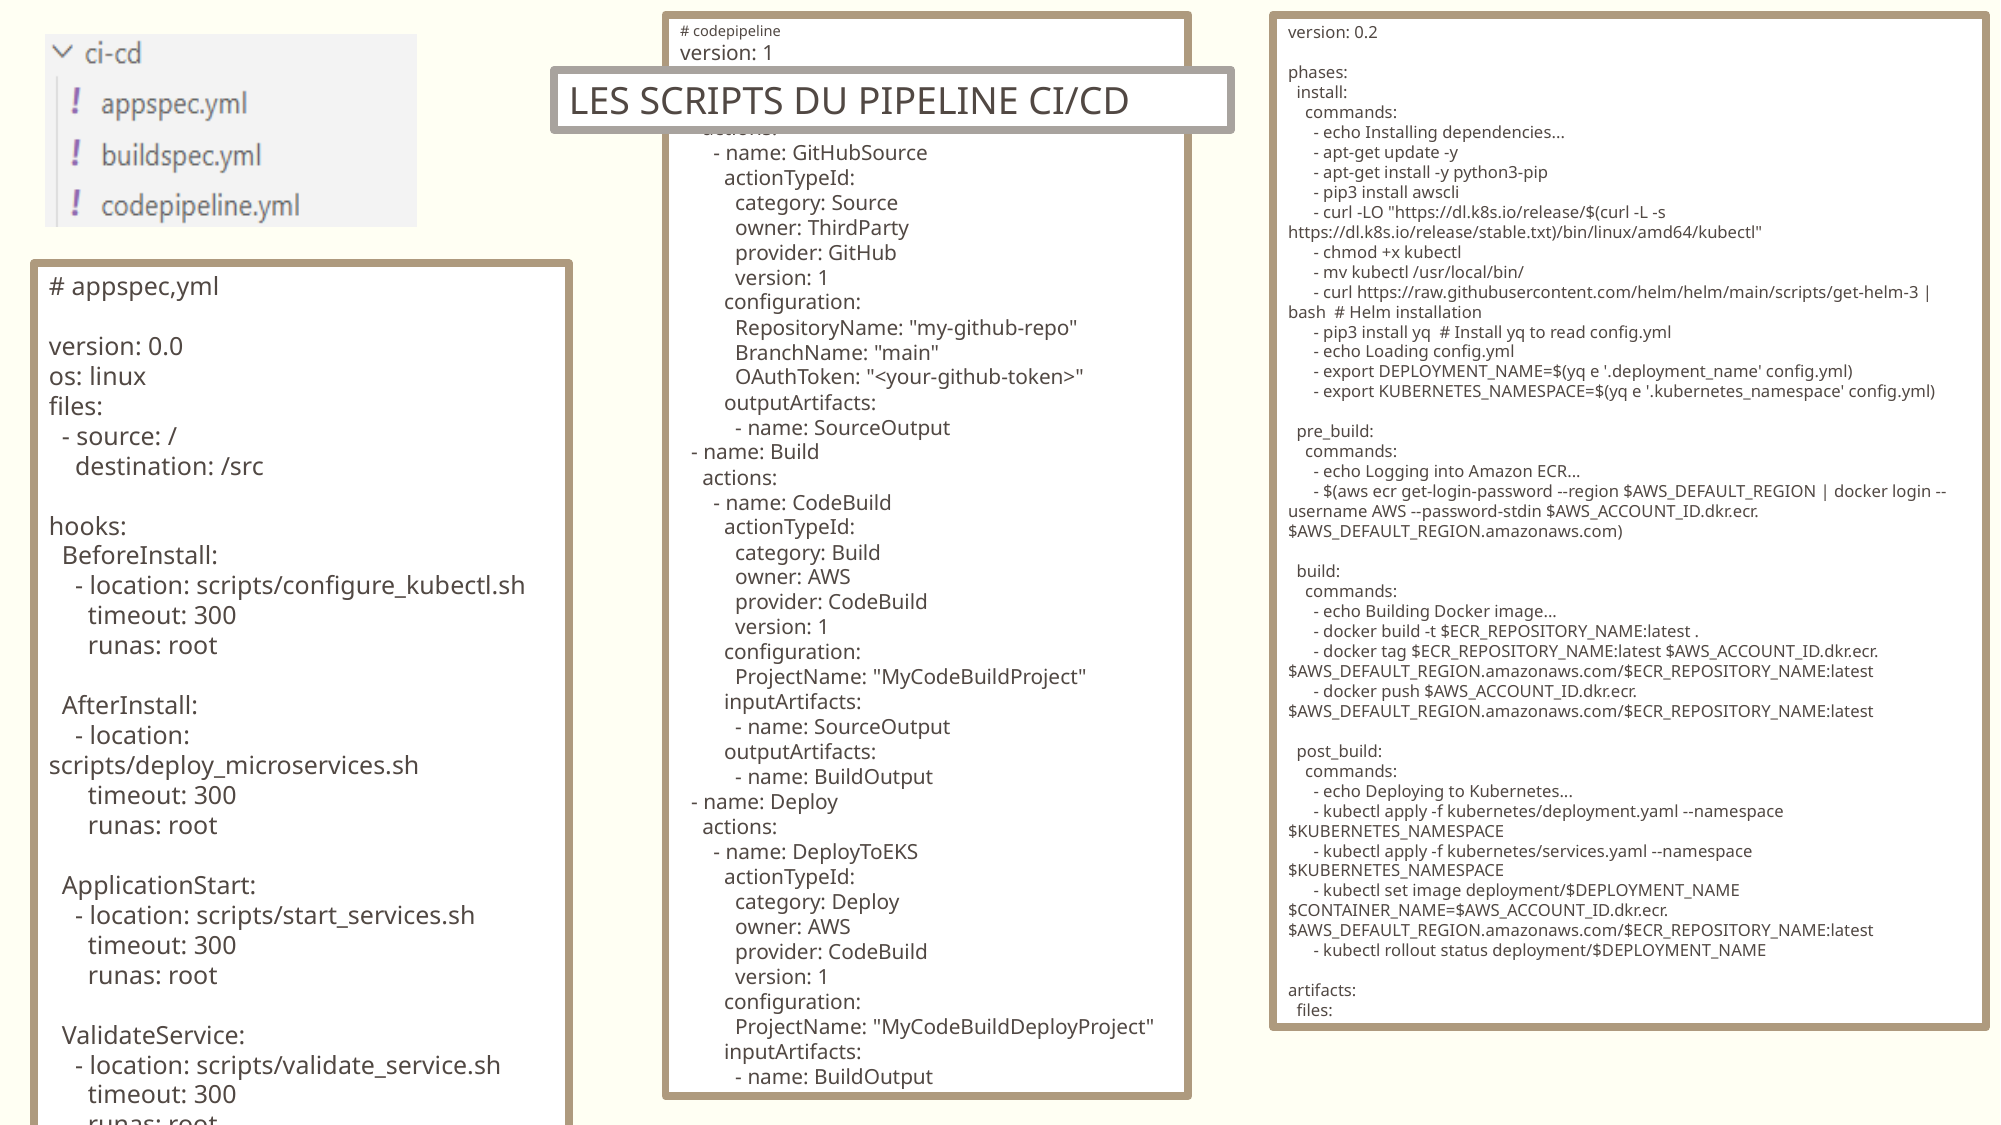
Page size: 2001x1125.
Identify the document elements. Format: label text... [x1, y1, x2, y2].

text_box # codepipeline version: 1 stages: - name: Source actions: - name: GitHubSource actionTypeId: category: Source owner: ThirdParty provider: GitHub version: 1 configuration: RepositoryName: "my-github-repo" BranchName: "main" OAuthToken: "<your-github-token>" outputArtifacts: - name: SourceOutput - name: Build actions: - name: CodeBuild actionTypeId: category: Build owner: AWS provider: CodeBuild version: 1 configuration: ProjectName: "MyCodeBuildProject" inputArtifacts: - name: SourceOutput outputArtifacts: - name: BuildOutput - name: Deploy actions: - name: DeployToEKS actionTypeId: category: Deploy owner: AWS provider: CodeBuild version: 1 configuration: ProjectName: "MyCodeBuildDeployProject" inputArtifacts: - name: BuildOutput [662, 11, 1192, 66]
text_box # appspec,yml version: 0.0 os: linux files: - source: / destination: /src hooks: BeforeInstall: - location: scripts/configure_kubectl.sh timeout: 300 runas: root AfterInstall: - location: scripts/deploy_microservices.sh timeout: 300 runas: root ApplicationStart: - location: scripts/start_services.sh timeout: 300 runas: root ValidateService: - location: scripts/validate_service.sh timeout: 300 runas: root [30, 259, 573, 1125]
picture [45, 34, 417, 227]
text_box LES SCRIPTS DU PIPELINE CI/CD [550, 66, 1235, 134]
text_box # codepipeline version: 1 stages: - name: Source actions: - name: GitHubSource actionTypeId: category: Source owner: ThirdParty provider: GitHub version: 1 configuration: RepositoryName: "my-github-repo" BranchName: "main" OAuthToken: "<your-github-token>" outputArtifacts: - name: SourceOutput - name: Build actions: - name: CodeBuild actionTypeId: category: Build owner: AWS provider: CodeBuild version: 1 configuration: ProjectName: "MyCodeBuildProject" inputArtifacts: - name: SourceOutput outputArtifacts: - name: BuildOutput - name: Deploy actions: - name: DeployToEKS actionTypeId: category: Deploy owner: AWS provider: CodeBuild version: 1 configuration: ProjectName: "MyCodeBuildDeployProject" inputArtifacts: - name: BuildOutput [662, 134, 1192, 1100]
text_box version: 0.2 phases: install: commands: - echo Installing dependencies... - apt-get update -y - apt-get install -y python3-pip - pip3 install awscli - curl -LO "https://dl.k8s.io/release/$(curl -L -s https://dl.k8s.io/release/stable.txt)/bin/linux/amd64/kubectl" - chmod +x kubectl - mv kubectl /usr/local/bin/ - curl https://raw.githubusercontent.com/helm/helm/main/scripts/get-helm-3 | bash # Helm installation - pip3 install yq # Install yq to read config.yml - echo Loading config.yml - export DEPLOYMENT_NAME=$(yq e '.deployment_name' config.yml) - export KUBERNETES_NAMESPACE=$(yq e '.kubernetes_namespace' config.yml) pre_build: commands: - echo Logging into Amazon ECR... - $(aws ecr get-login-password --region $AWS_DEFAULT_REGION | docker login --username AWS --password-stdin $AWS_ACCOUNT_ID.dkr.ecr.$AWS_DEFAULT_REGION.amazonaws.com) build: commands: - echo Building Docker image... - docker build -t $ECR_REPOSITORY_NAME:latest . - docker tag $ECR_REPOSITORY_NAME:latest $AWS_ACCOUNT_ID.dkr.ecr.$AWS_DEFAULT_REGION.amazonaws.com/$ECR_REPOSITORY_NAME:latest - docker push $AWS_ACCOUNT_ID.dkr.ecr.$AWS_DEFAULT_REGION.amazonaws.com/$ECR_REPOSITORY_NAME:latest post_build: commands: - echo Deploying to Kubernetes... - kubectl apply -f kubernetes/deployment.yaml --namespace $KUBERNETES_NAMESPACE - kubectl apply -f kubernetes/services.yaml --namespace $KUBERNETES_NAMESPACE - kubectl set image deployment/$DEPLOYMENT_NAME $CONTAINER_NAME=$AWS_ACCOUNT_ID.dkr.ecr.$AWS_DEFAULT_REGION.amazonaws.com/$ECR_REPOSITORY_NAME:latest - kubectl rollout status deployment/$DEPLOYMENT_NAME artifacts: files: [1269, 11, 1990, 1031]
